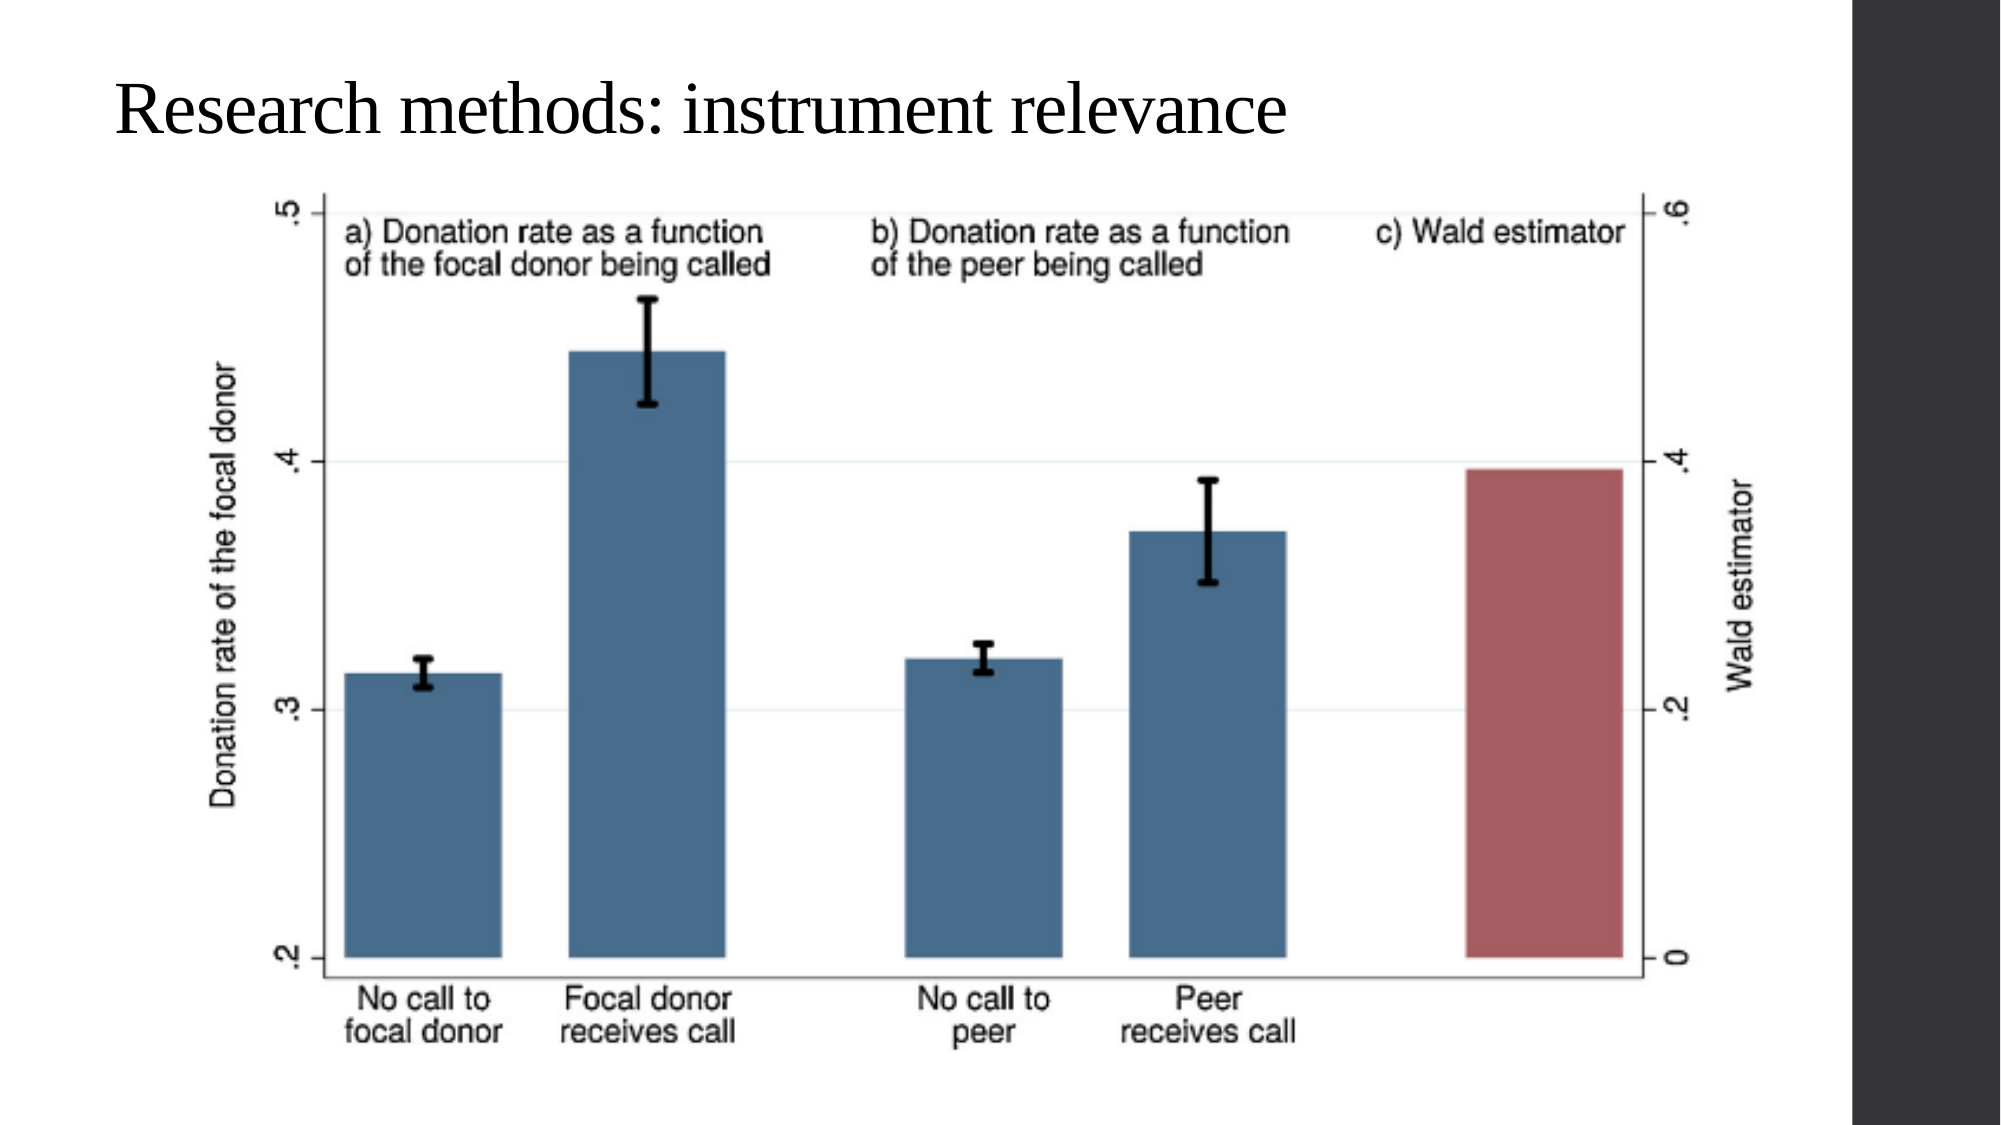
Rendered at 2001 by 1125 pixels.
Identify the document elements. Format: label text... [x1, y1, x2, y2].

title Research methods: instrument relevance [99, 55, 1813, 158]
picture [99, 170, 1813, 1074]
